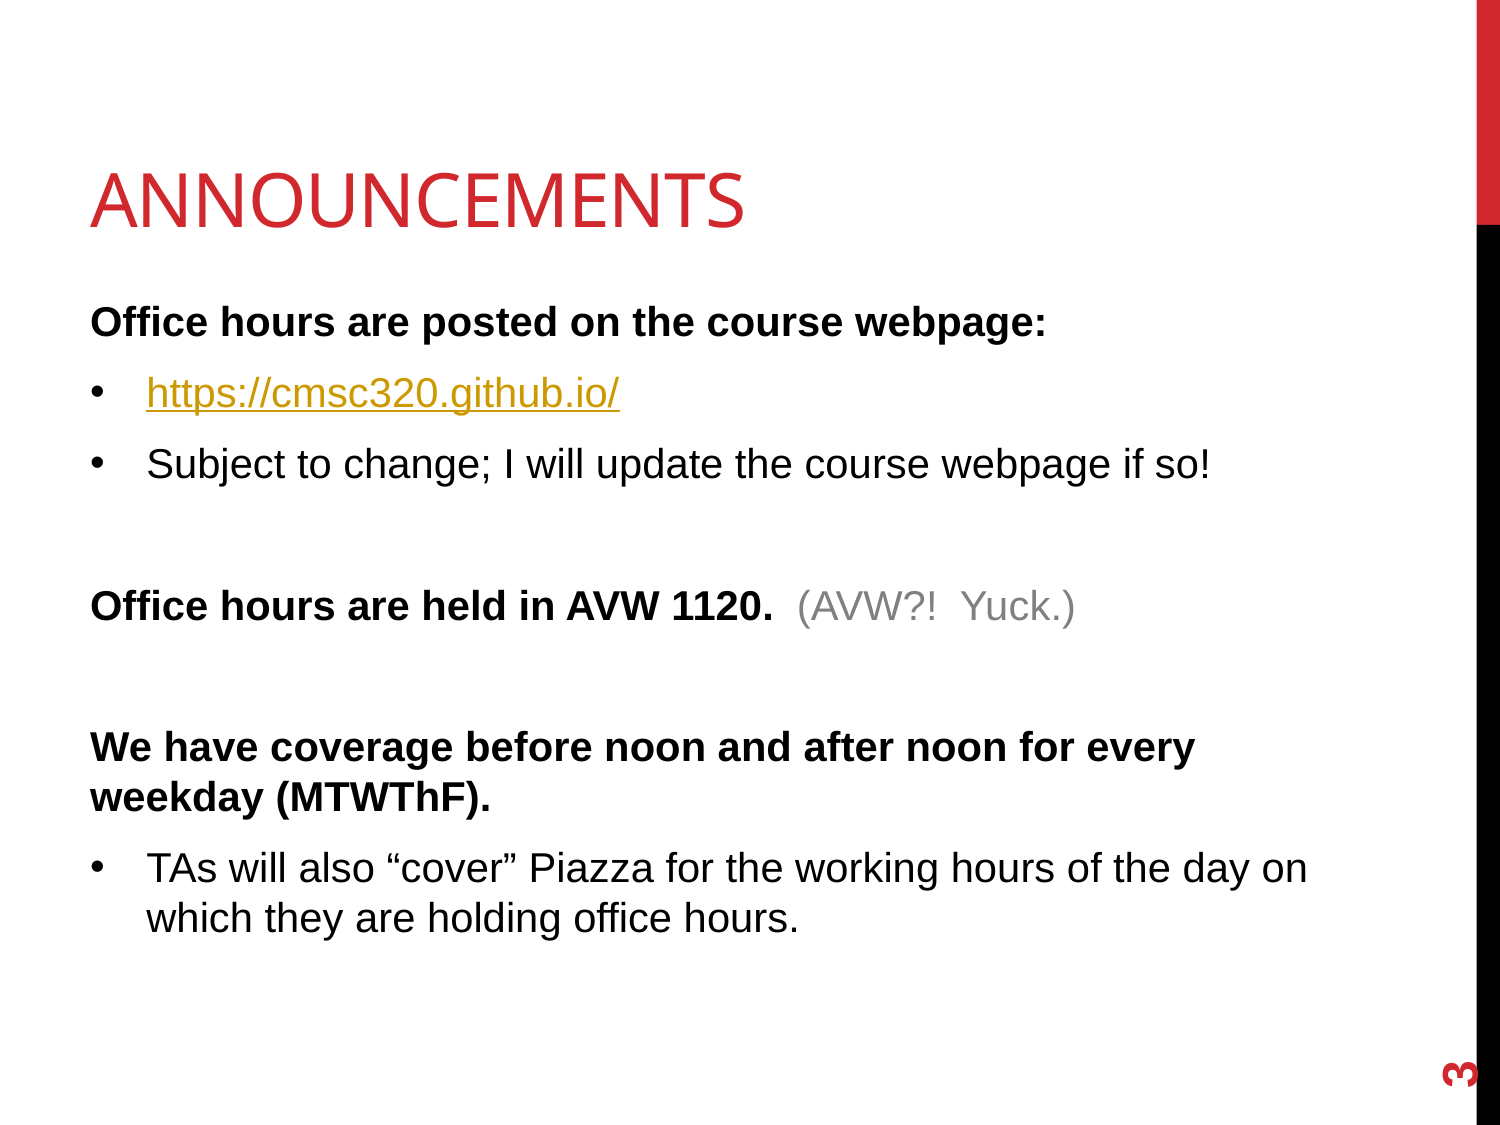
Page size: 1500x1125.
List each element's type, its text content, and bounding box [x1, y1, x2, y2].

list Office hours are posted on the course webpage: https://cmsc320.github.io/ Subject to change; I will update the course webpage if so! Office hours are held in AVW 1120. (AVW?! Yuck.) We have coverage before noon and after noon for every weekday (MTWThF). TAs will also “cover” Piazza for the working hours of the day on which they are holding office hours. [75, 287, 1325, 1005]
title Announcements [75, 25, 1025, 250]
slide_number 3 [1427, 887, 1488, 1104]
